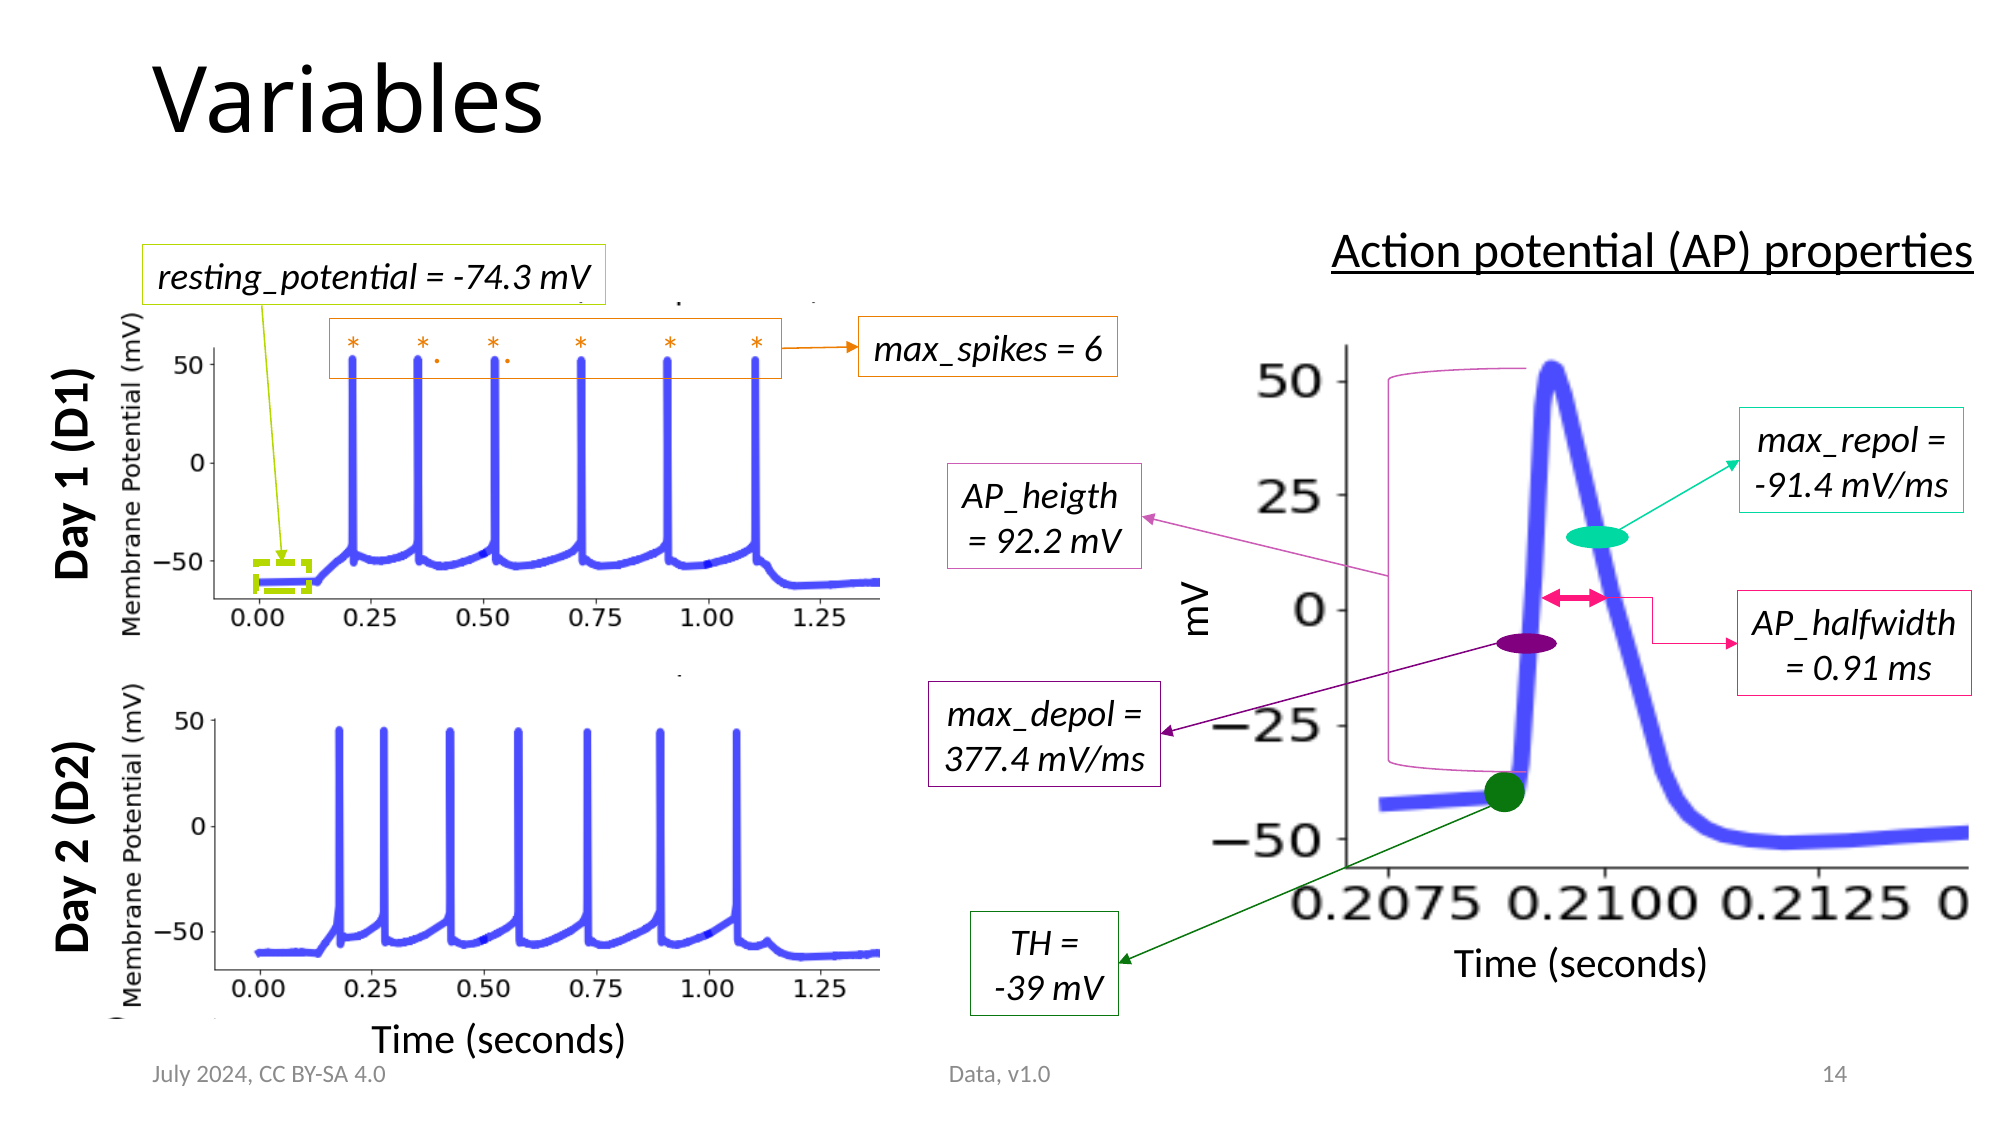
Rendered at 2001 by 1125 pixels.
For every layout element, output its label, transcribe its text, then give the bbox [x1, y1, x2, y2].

text_box Action potential (AP) properties [1316, 210, 1989, 286]
text_box Time (seconds) [118, 1019, 880, 1070]
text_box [30, 302, 880, 646]
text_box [1618, 460, 1739, 530]
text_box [1143, 516, 1389, 576]
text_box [1566, 597, 1739, 644]
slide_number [137, 1070, 588, 1103]
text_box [1161, 643, 1497, 735]
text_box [140, 244, 1120, 591]
text_box max_depol = 377.4 mV/ms [928, 681, 969, 787]
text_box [969, 261, 1969, 1018]
title Variables [137, 28, 1863, 177]
footer Data, v1.0 [662, 1042, 1338, 1103]
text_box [30, 675, 880, 1019]
slide_number 14 [1412, 1042, 1863, 1103]
